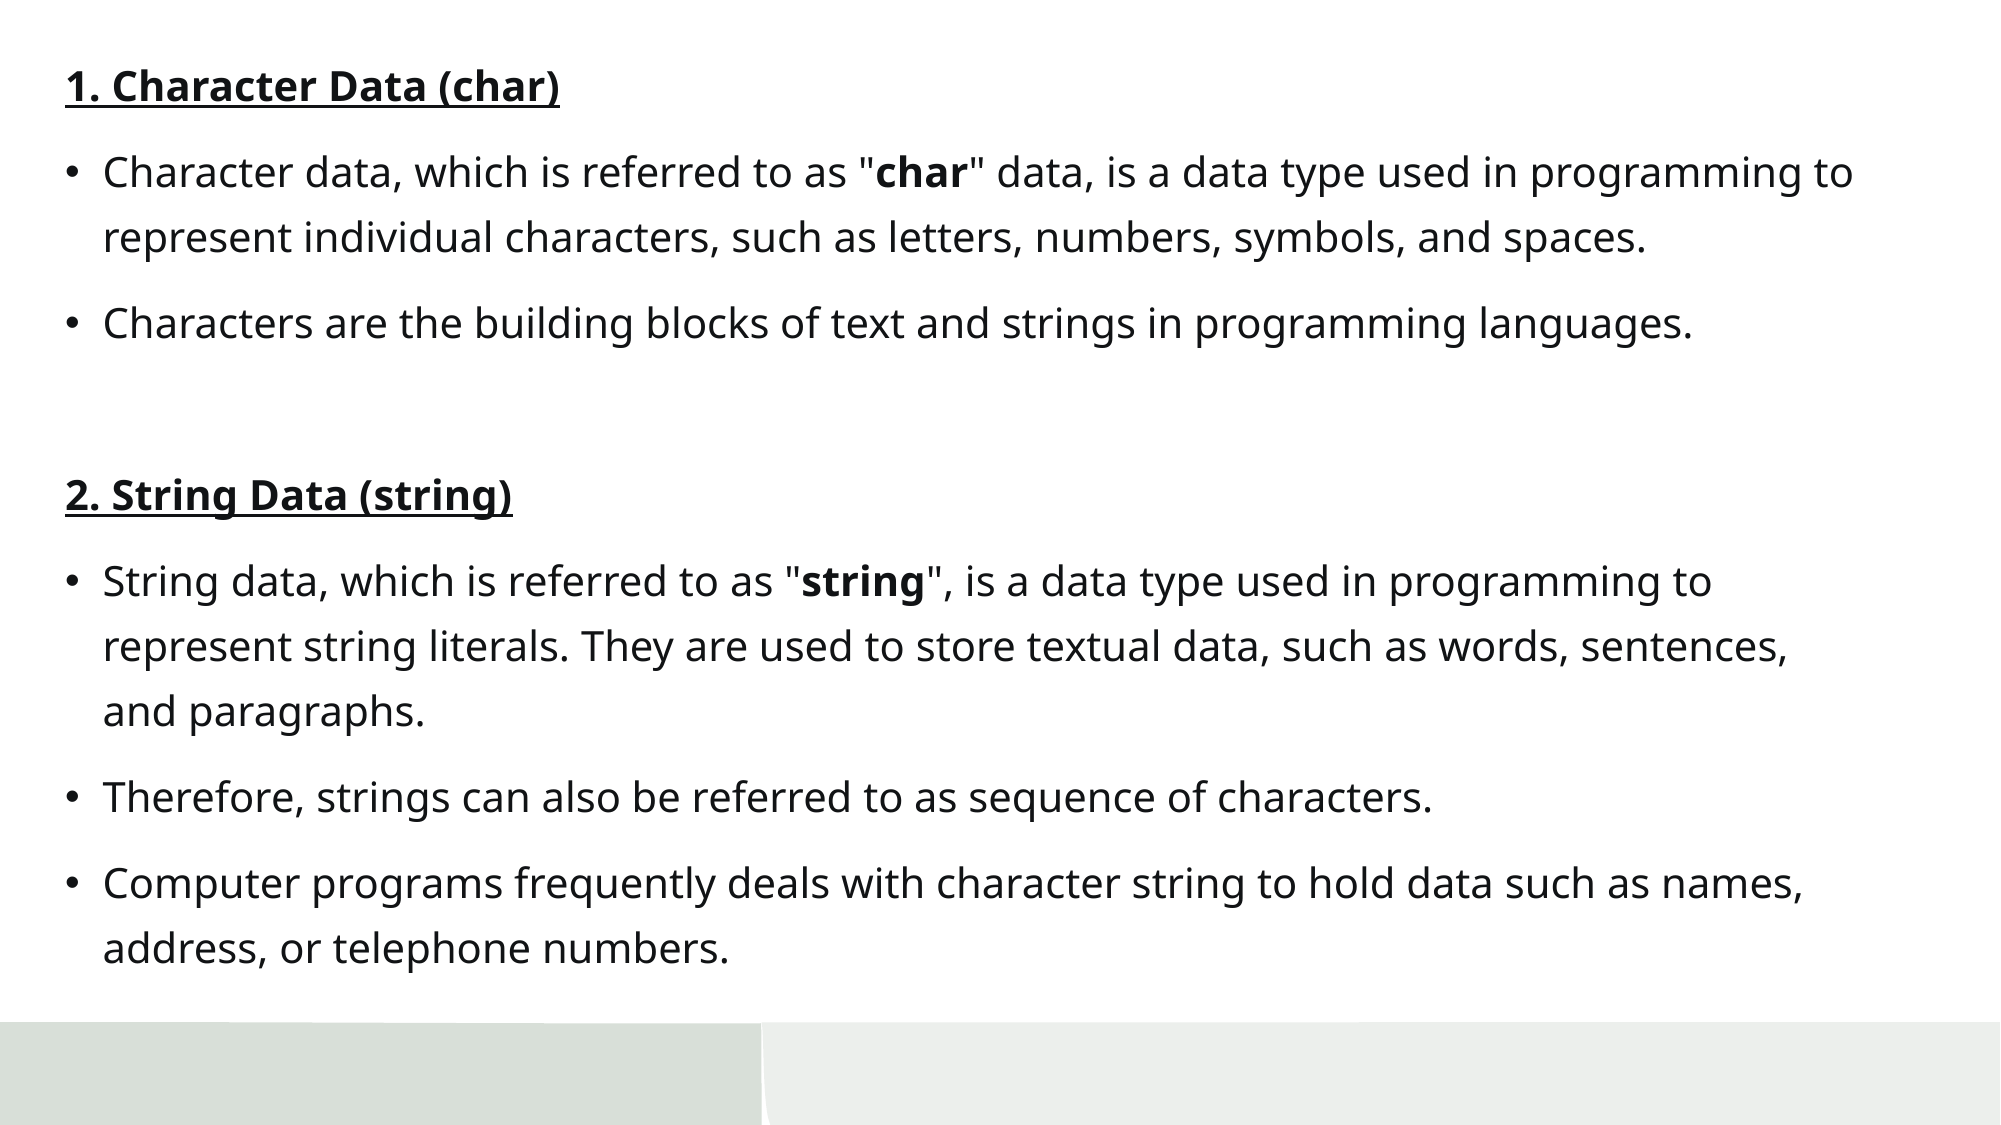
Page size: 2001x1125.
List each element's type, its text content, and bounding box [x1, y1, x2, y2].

list 1. Character Data (char) Character data, which is referred to as "char" data, is a data type used in programming to represent individual characters, such as letters, numbers, symbols, and spaces. Characters are the building blocks of text and strings in programming languages. 2. String Data (string) String data, which is referred to as "string", is a data type used in programming to represent string literals. They are used to store textual data, such as words, sentences, and paragraphs. Therefore, strings can also be referred to as sequence of characters. Computer programs frequently deals with character string to hold data such as names, address, or telephone numbers. [50, 37, 1886, 999]
